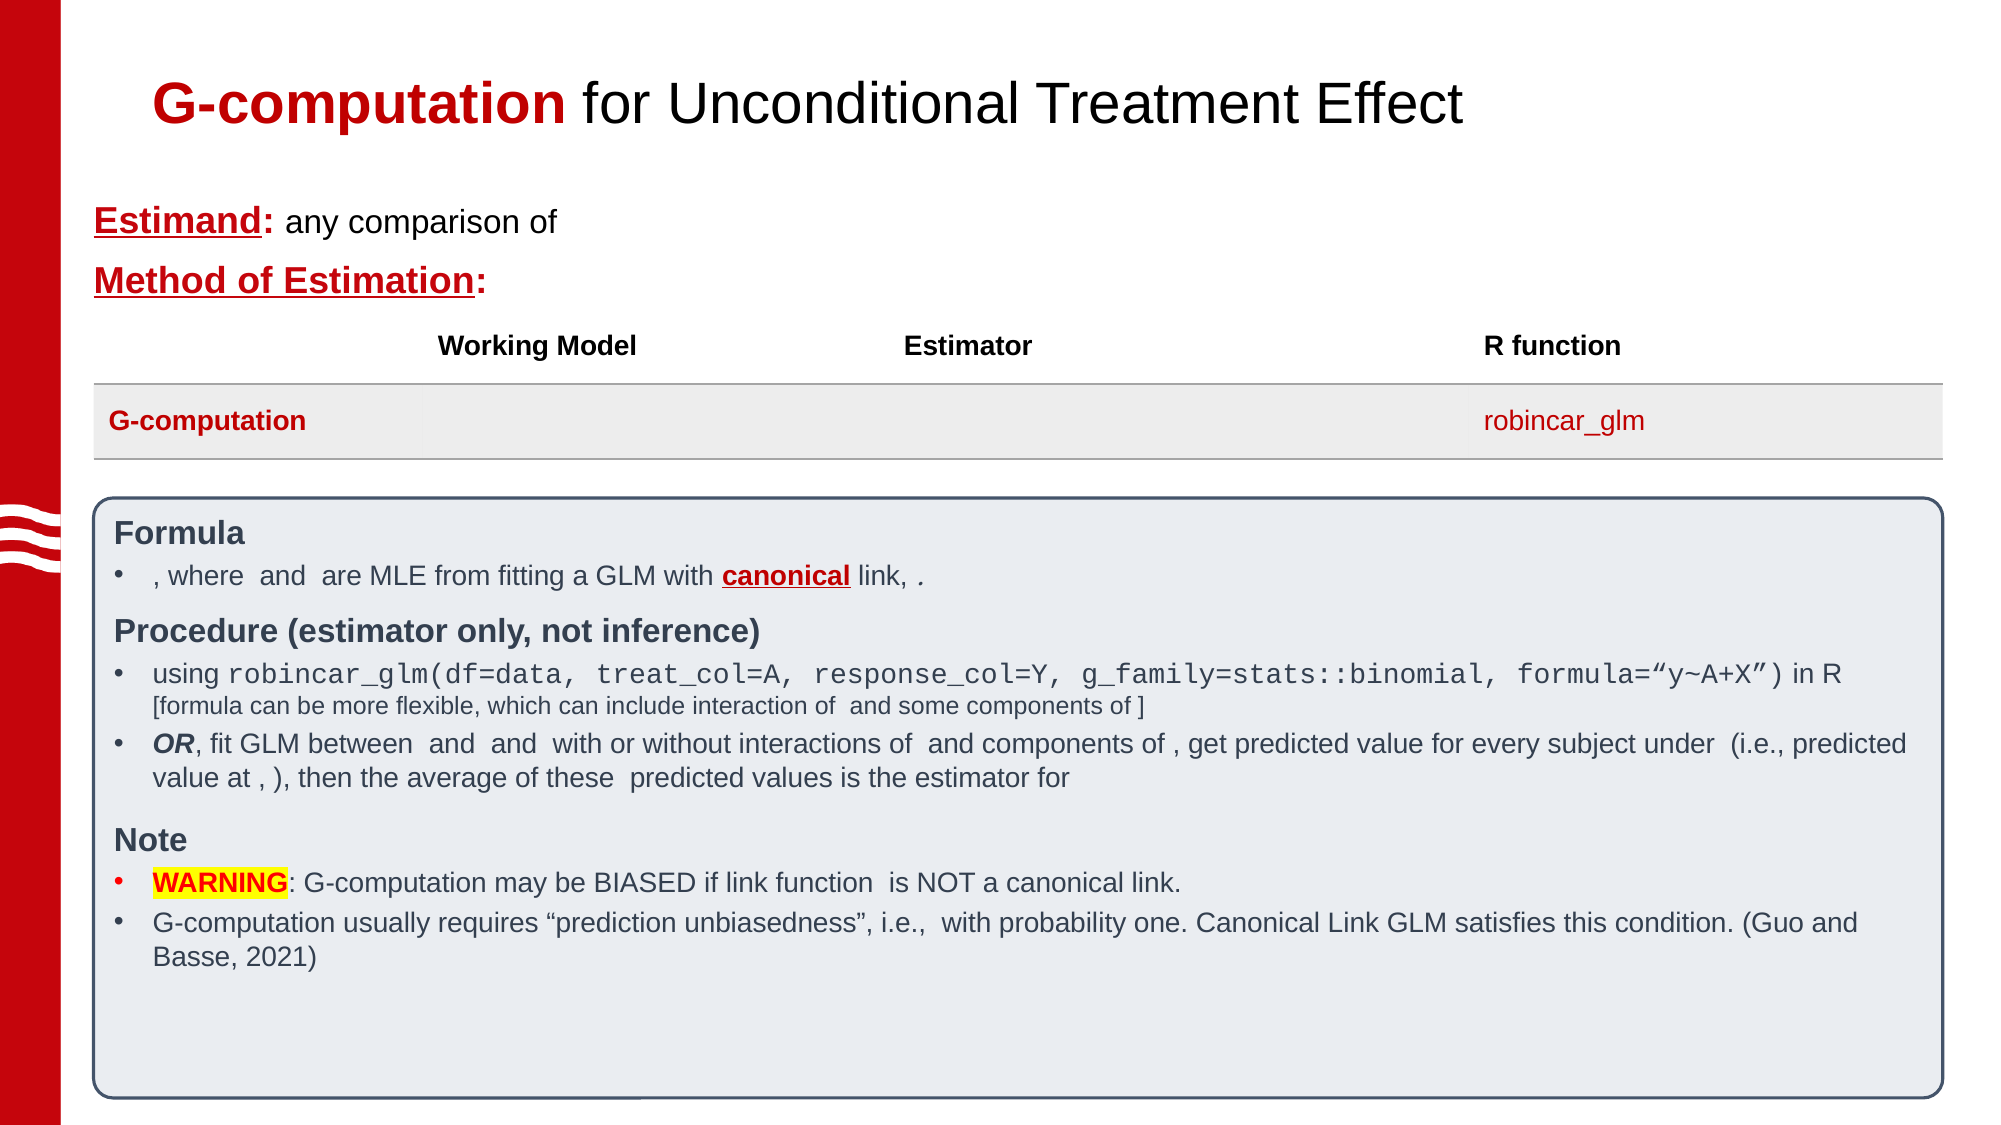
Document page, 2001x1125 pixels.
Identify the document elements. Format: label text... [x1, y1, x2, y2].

picture [0, 0, 2000, 1125]
title G-computation for Unconditional Treatment Effect [137, 54, 1863, 156]
